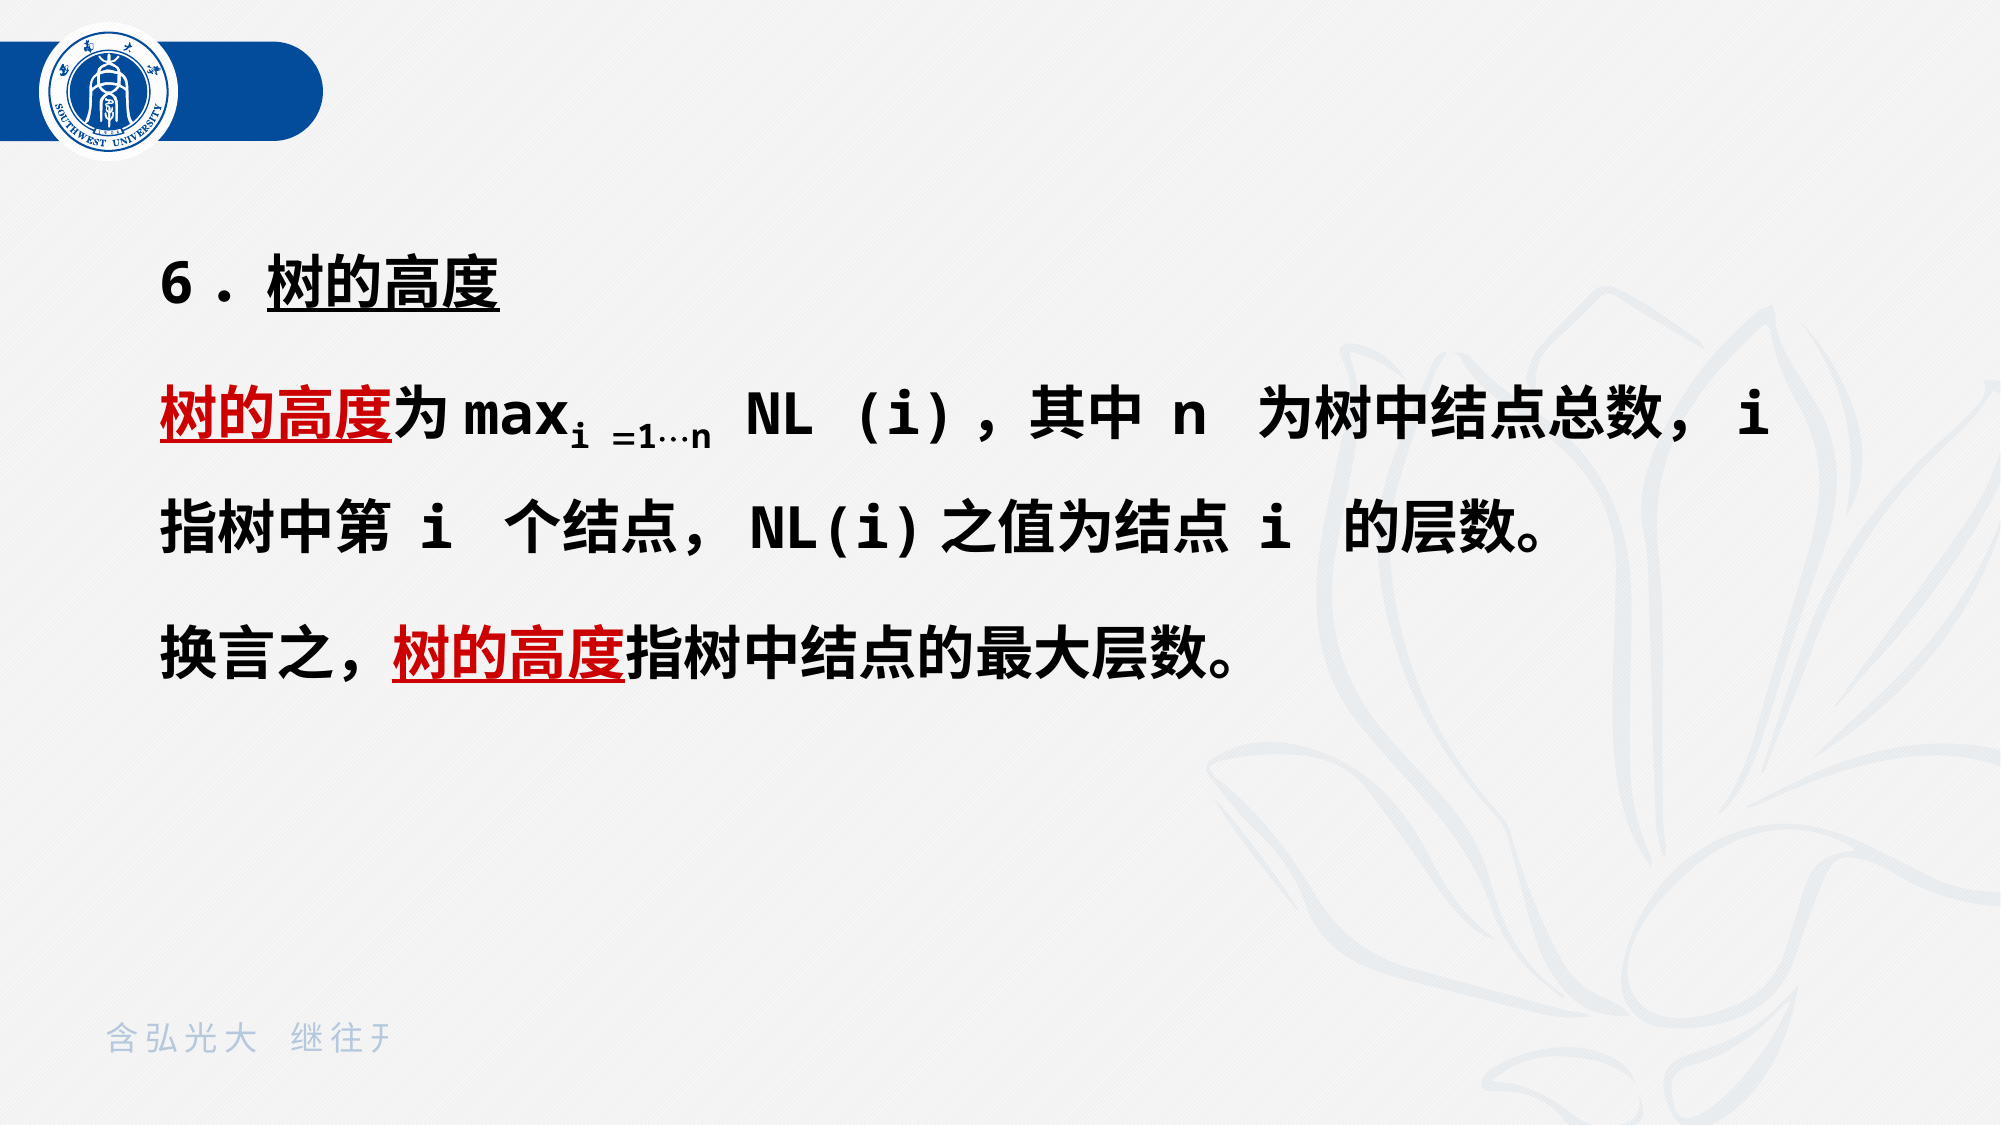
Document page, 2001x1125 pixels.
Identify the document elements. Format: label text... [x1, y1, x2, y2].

text_box 6．树的高度 树的高度为maxi 1n NL (i)，其中 n 为树中结点总数，i 指树中第 i 个结点，NL(i)之值为结点 i 的层数。 换言之，树的高度指树中结点的最大层数。 [144, 203, 1878, 1019]
